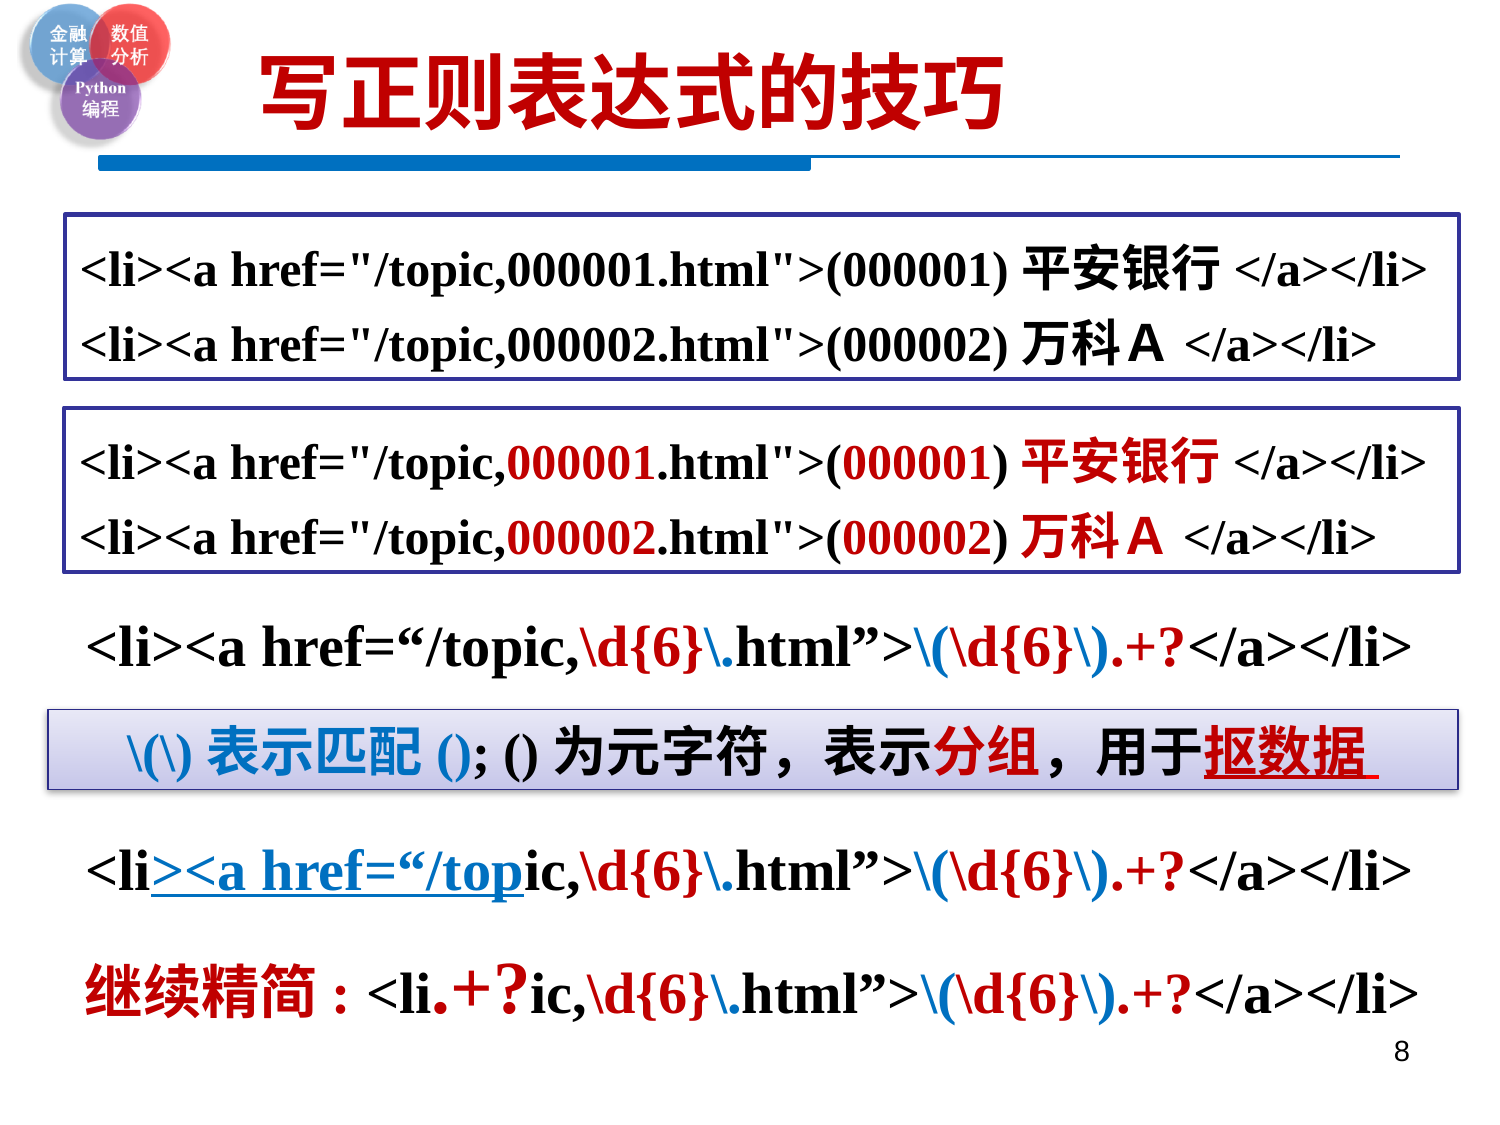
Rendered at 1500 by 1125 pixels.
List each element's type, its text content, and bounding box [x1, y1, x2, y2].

text_box 写正则表达式的技巧 [242, 30, 1477, 149]
text_box <li><a href="/topic,000001.html">(000001)平安银行</a></li> <li><a href="/topic,000002.html">(000002)万科Ａ</a></li> [63, 212, 1461, 381]
slide_number 8 [1074, 1024, 1426, 1103]
text_box <li><a href=“/topic,\d{6}\.html”>\(\d{6}\).+?</a></li> [51, 581, 1449, 688]
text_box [100, 156, 1400, 169]
text_box \(\)表示匹配(); ()为元字符，表示分组，用于抠数据 [47, 709, 1459, 790]
text_box 继续精简: <li.+?ic,\d{6}\.html”>\(\d{6}\).+?</a></li> [4, 907, 1500, 1038]
picture [17, 0, 172, 154]
text_box <li><a href="/topic,000001.html">(000001)平安银行</a></li> <li><a href="/topic,000002.html">(000002)万科Ａ</a></li> [62, 406, 1461, 574]
text_box <li><a href=“/topic,\d{6}\.html”>\(\d{6}\).+?</a></li> [1, 805, 1499, 912]
